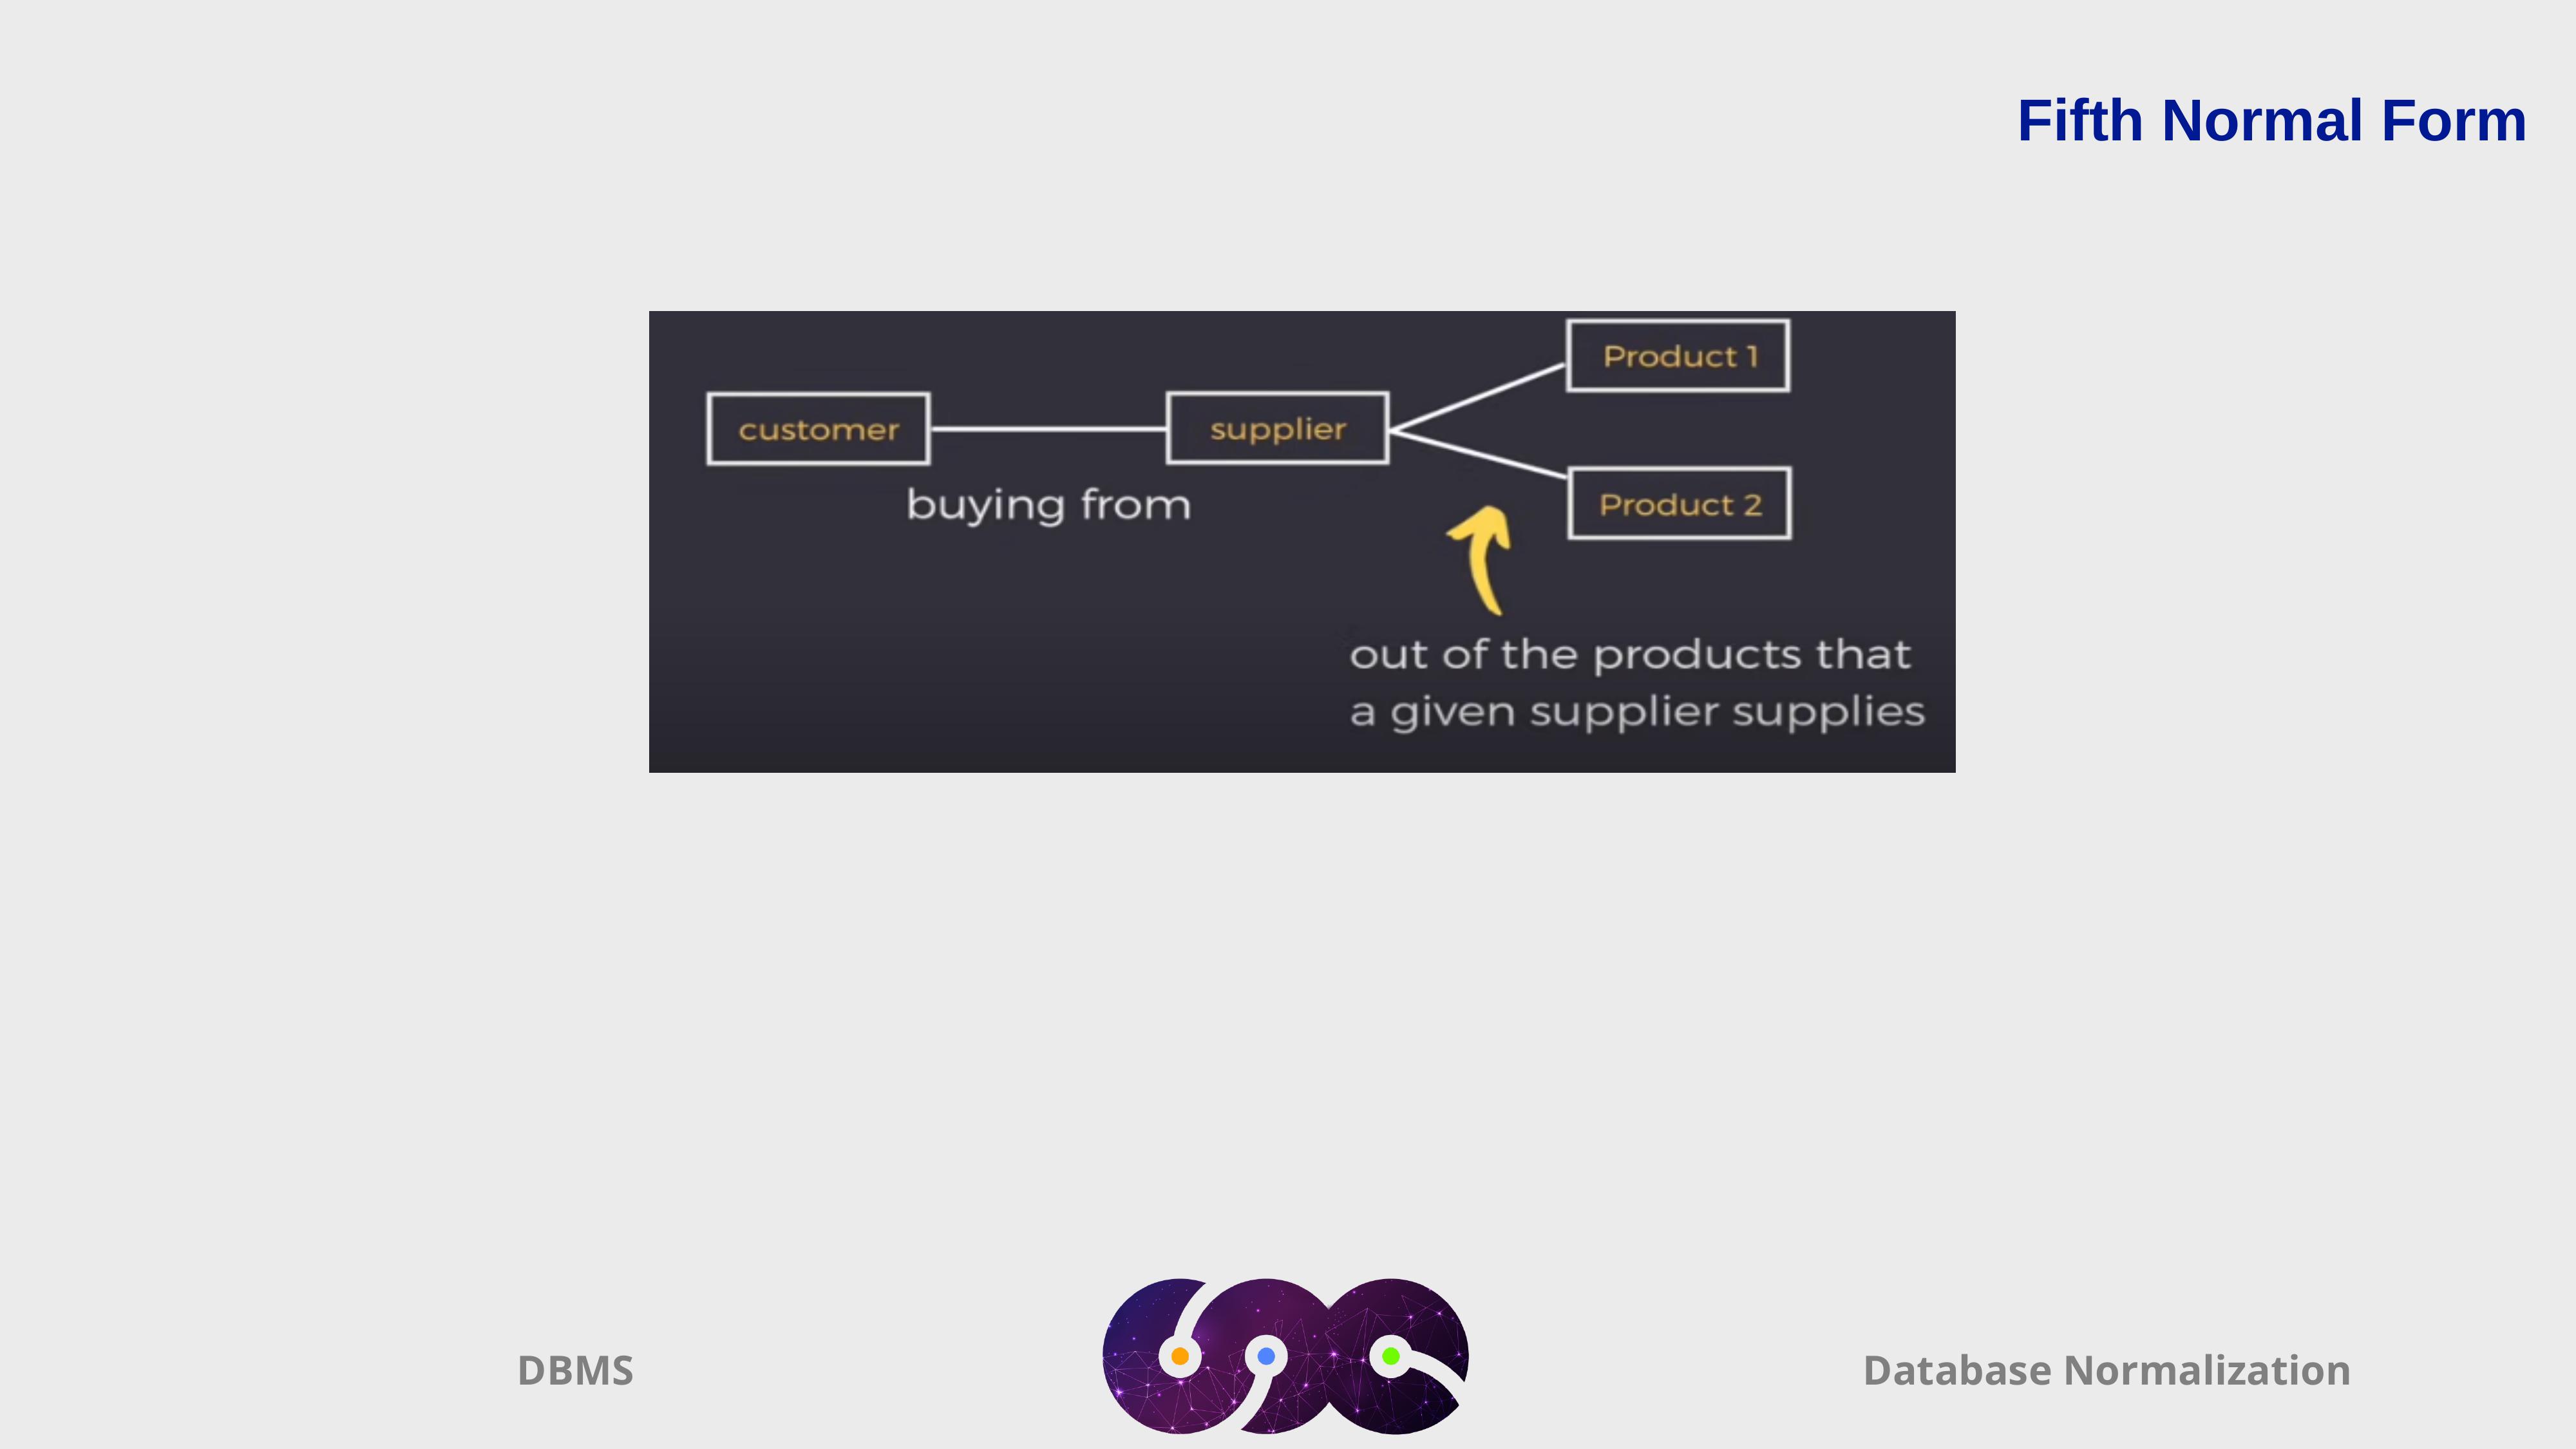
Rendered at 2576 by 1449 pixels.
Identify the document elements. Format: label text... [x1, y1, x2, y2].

text_box Fifth Normal Form [929, 76, 2535, 158]
picture [649, 311, 1956, 773]
picture [1093, 1267, 1483, 1449]
